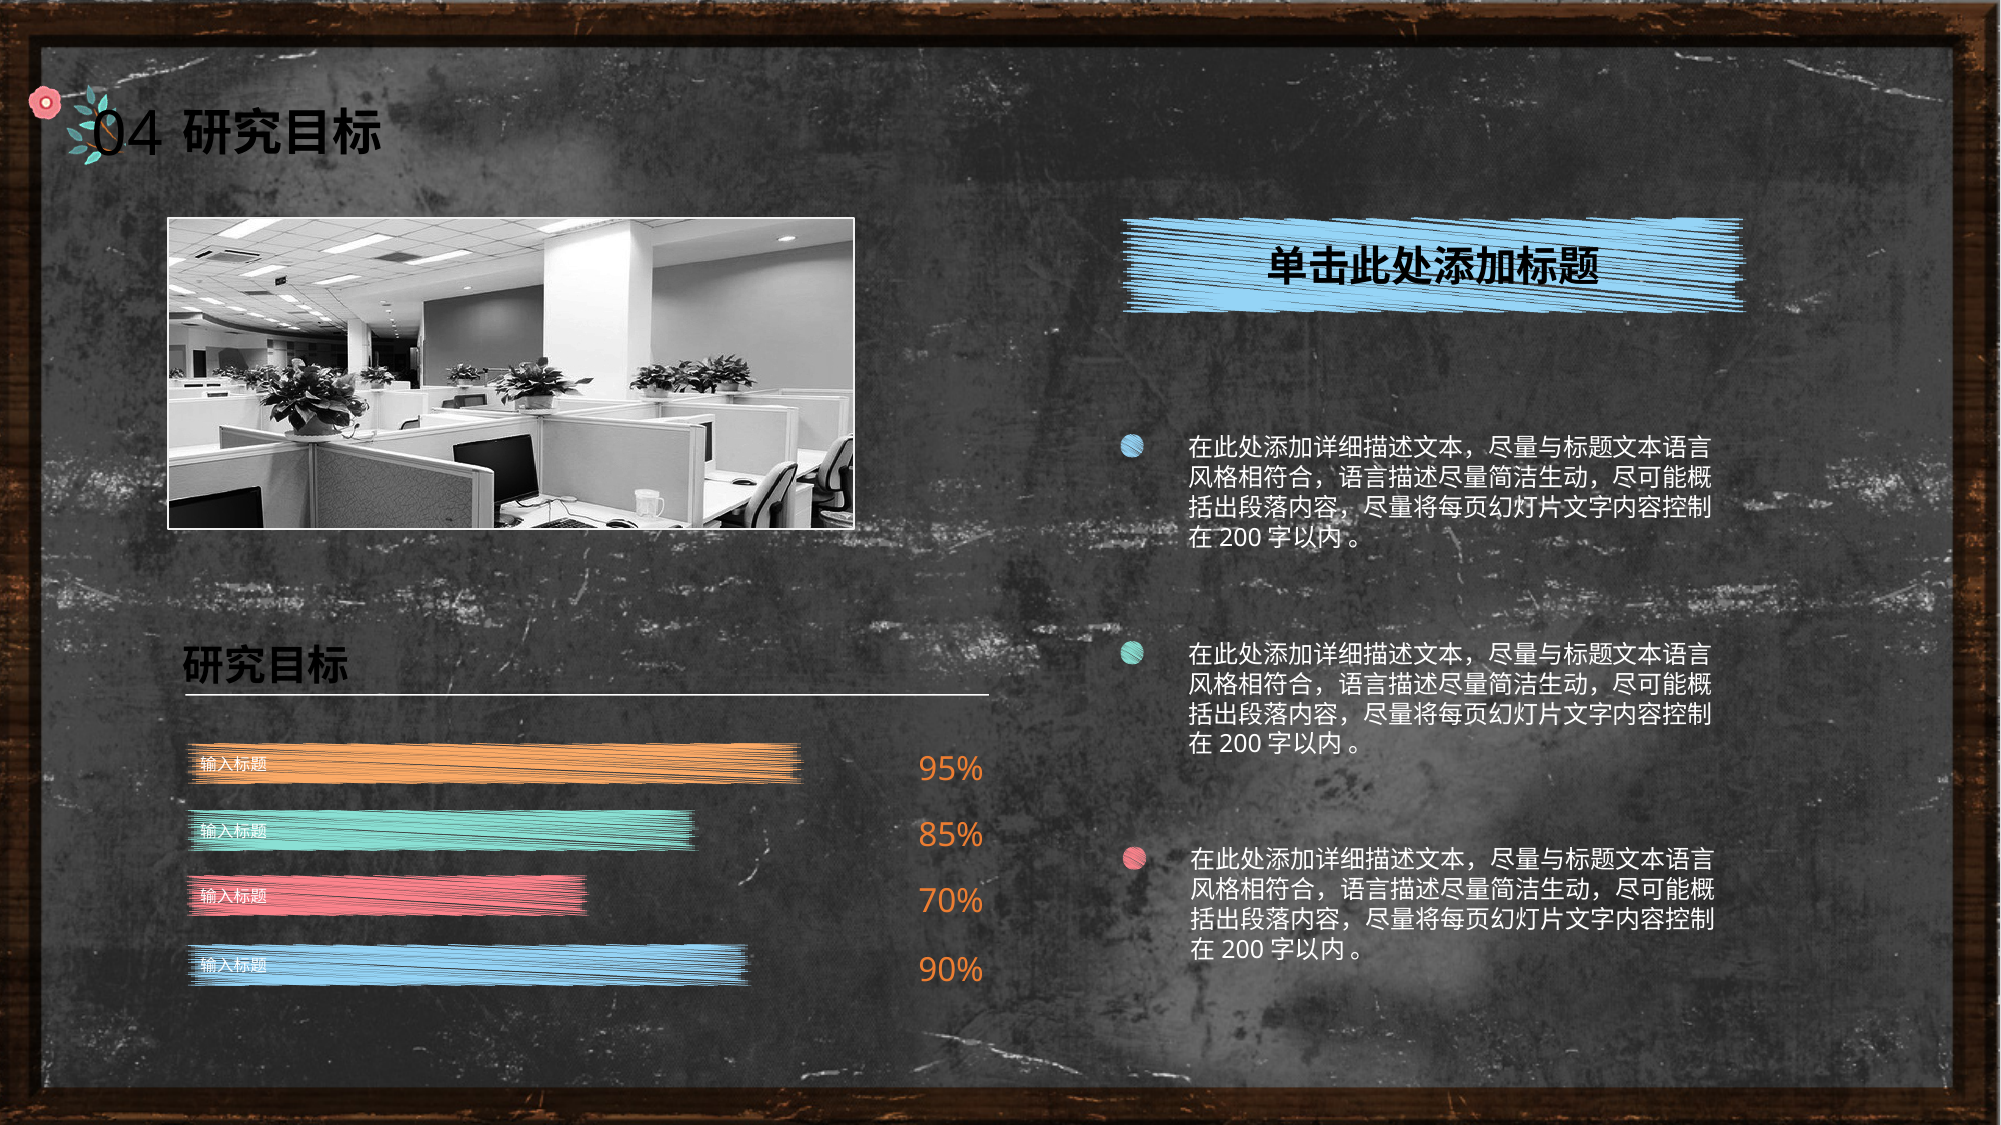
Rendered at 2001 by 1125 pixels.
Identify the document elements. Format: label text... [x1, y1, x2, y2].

text_box 04 [75, 85, 180, 176]
text_box [168, 217, 854, 530]
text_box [1120, 630, 1747, 768]
text_box 研究目标 [180, 93, 649, 169]
text_box 85% [840, 806, 999, 861]
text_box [1122, 836, 1749, 973]
text_box 输入标题 [185, 875, 590, 916]
text_box 95% [840, 739, 999, 795]
picture [0, 0, 2001, 1125]
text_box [1120, 423, 1747, 561]
text_box 90% [840, 940, 999, 996]
text_box 单击此处添加标题 [1120, 217, 1747, 313]
text_box 70% [840, 871, 999, 926]
text_box 研究目标 [168, 631, 848, 697]
text_box 输入标题 [185, 743, 805, 784]
text_box 输入标题 [185, 810, 699, 851]
text_box 输入标题 [185, 944, 752, 986]
